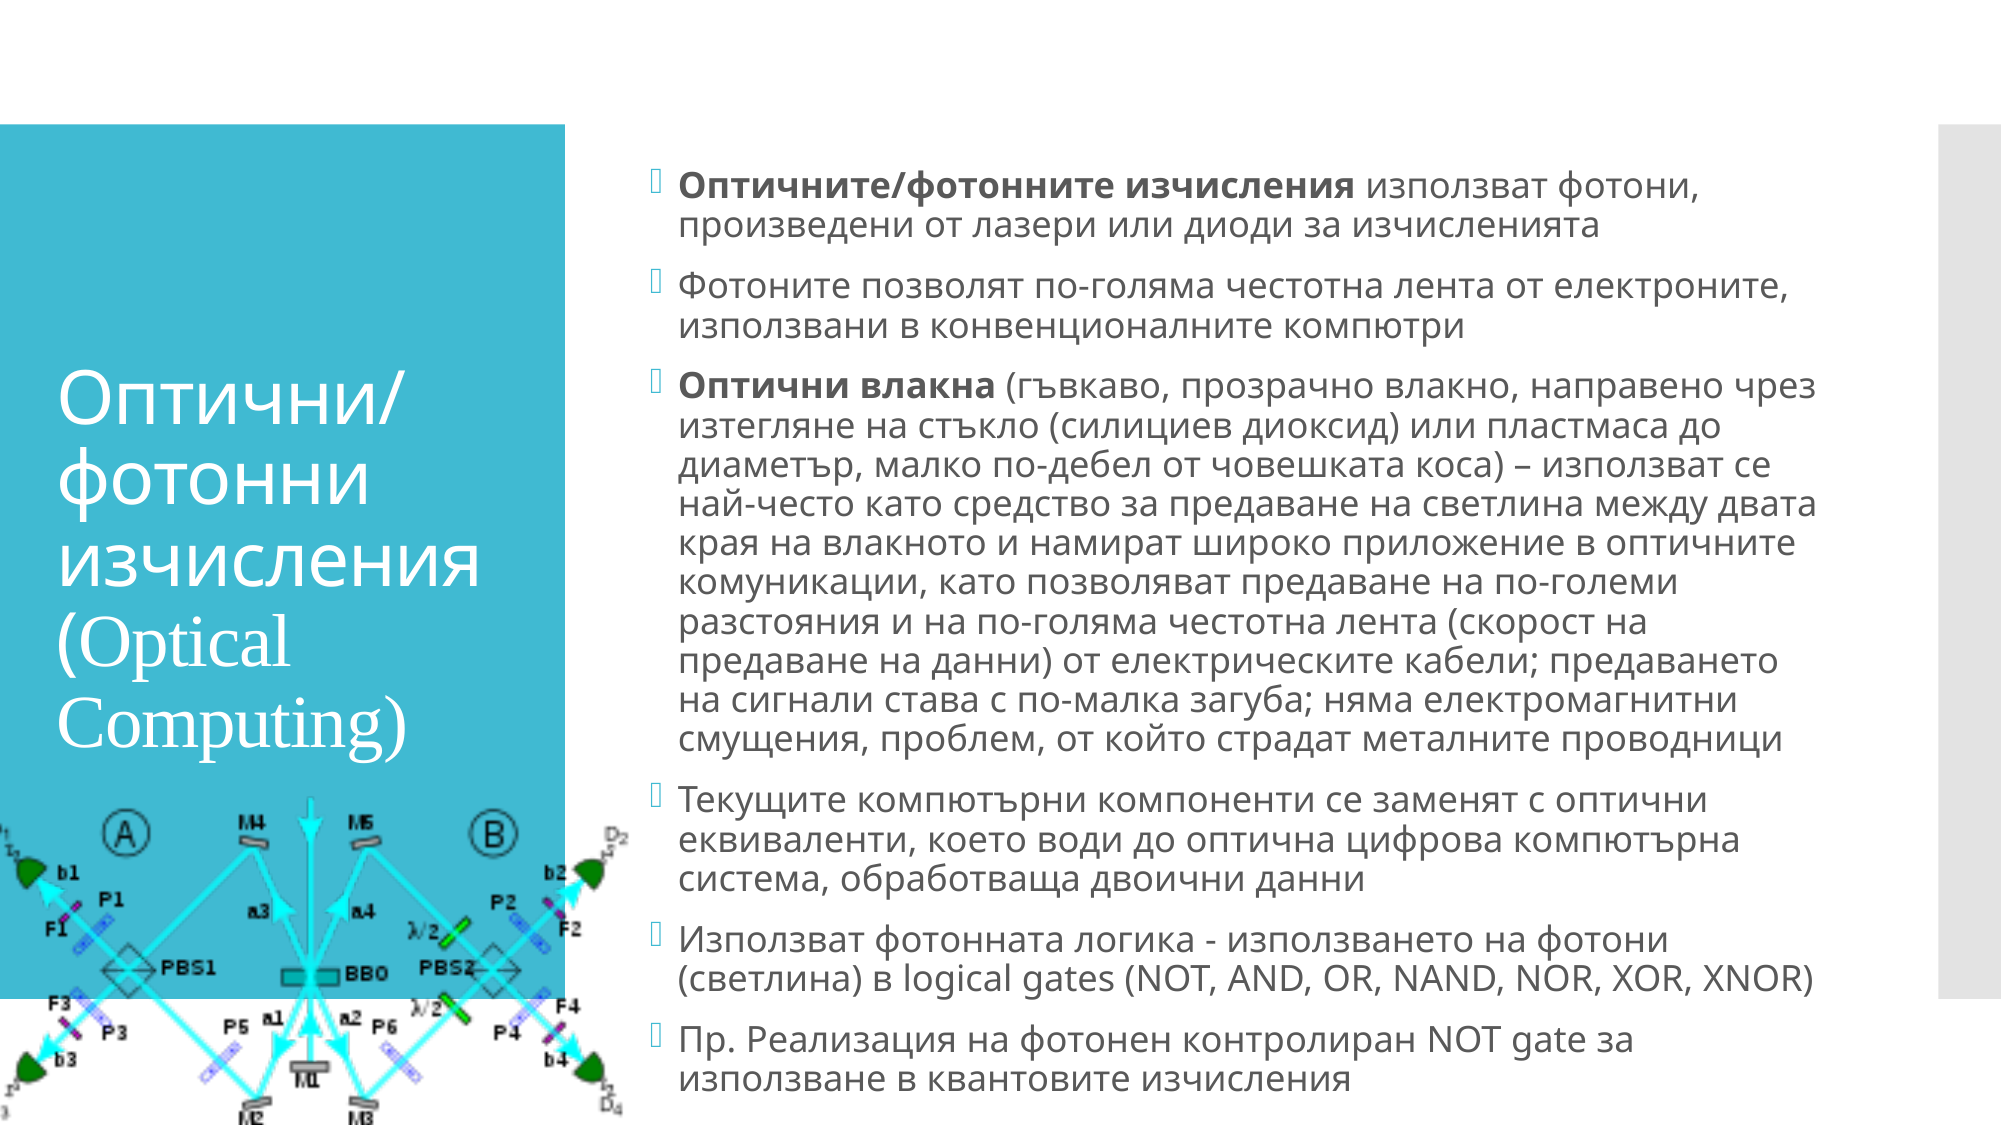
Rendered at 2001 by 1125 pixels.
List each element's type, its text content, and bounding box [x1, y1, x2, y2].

list Оптичните/фотонните изчисления използват фотони, произведени от лазери или диоди за изчисленията Фотоните позволят по-голяма честотна лента от електроните, използвани в конвенционалните компютри Оптични влакна (гъвкаво, прозрачно влакно, направено чрез изтегляне на стъкло (силициев диоксид) или пластмаса до диаметър, малко по-дебел от човешката коса) – използват се най-често като средство за предаване на светлина между двата края на влакното и намират широко приложение в оптичните комуникации, като позволяват предаване на по-големи разстояния и на по-голяма честотна лента (скорост на предаване на данни) от електрическите кабели; предаването на сигнали става с по-малка загуба; няма електромагнитни смущения, проблем, от който страдат металните проводници Текущите компютърни компоненти се заменят с оптични еквиваленти, което води до оптична цифрова компютърна система, обработваща двоични данни Използват фотонната логика - използването на фотони (светлина) в logical gates (NOT, AND, OR, NAND, NOR, XOR, XNOR) Пр. Реализация на фотонен контролиран NOT gate за използване в квантовите изчисления [634, 141, 1835, 1125]
title Оптични/ фотонни изчисления (Optical Computing) [41, 184, 525, 791]
picture [0, 791, 635, 1125]
